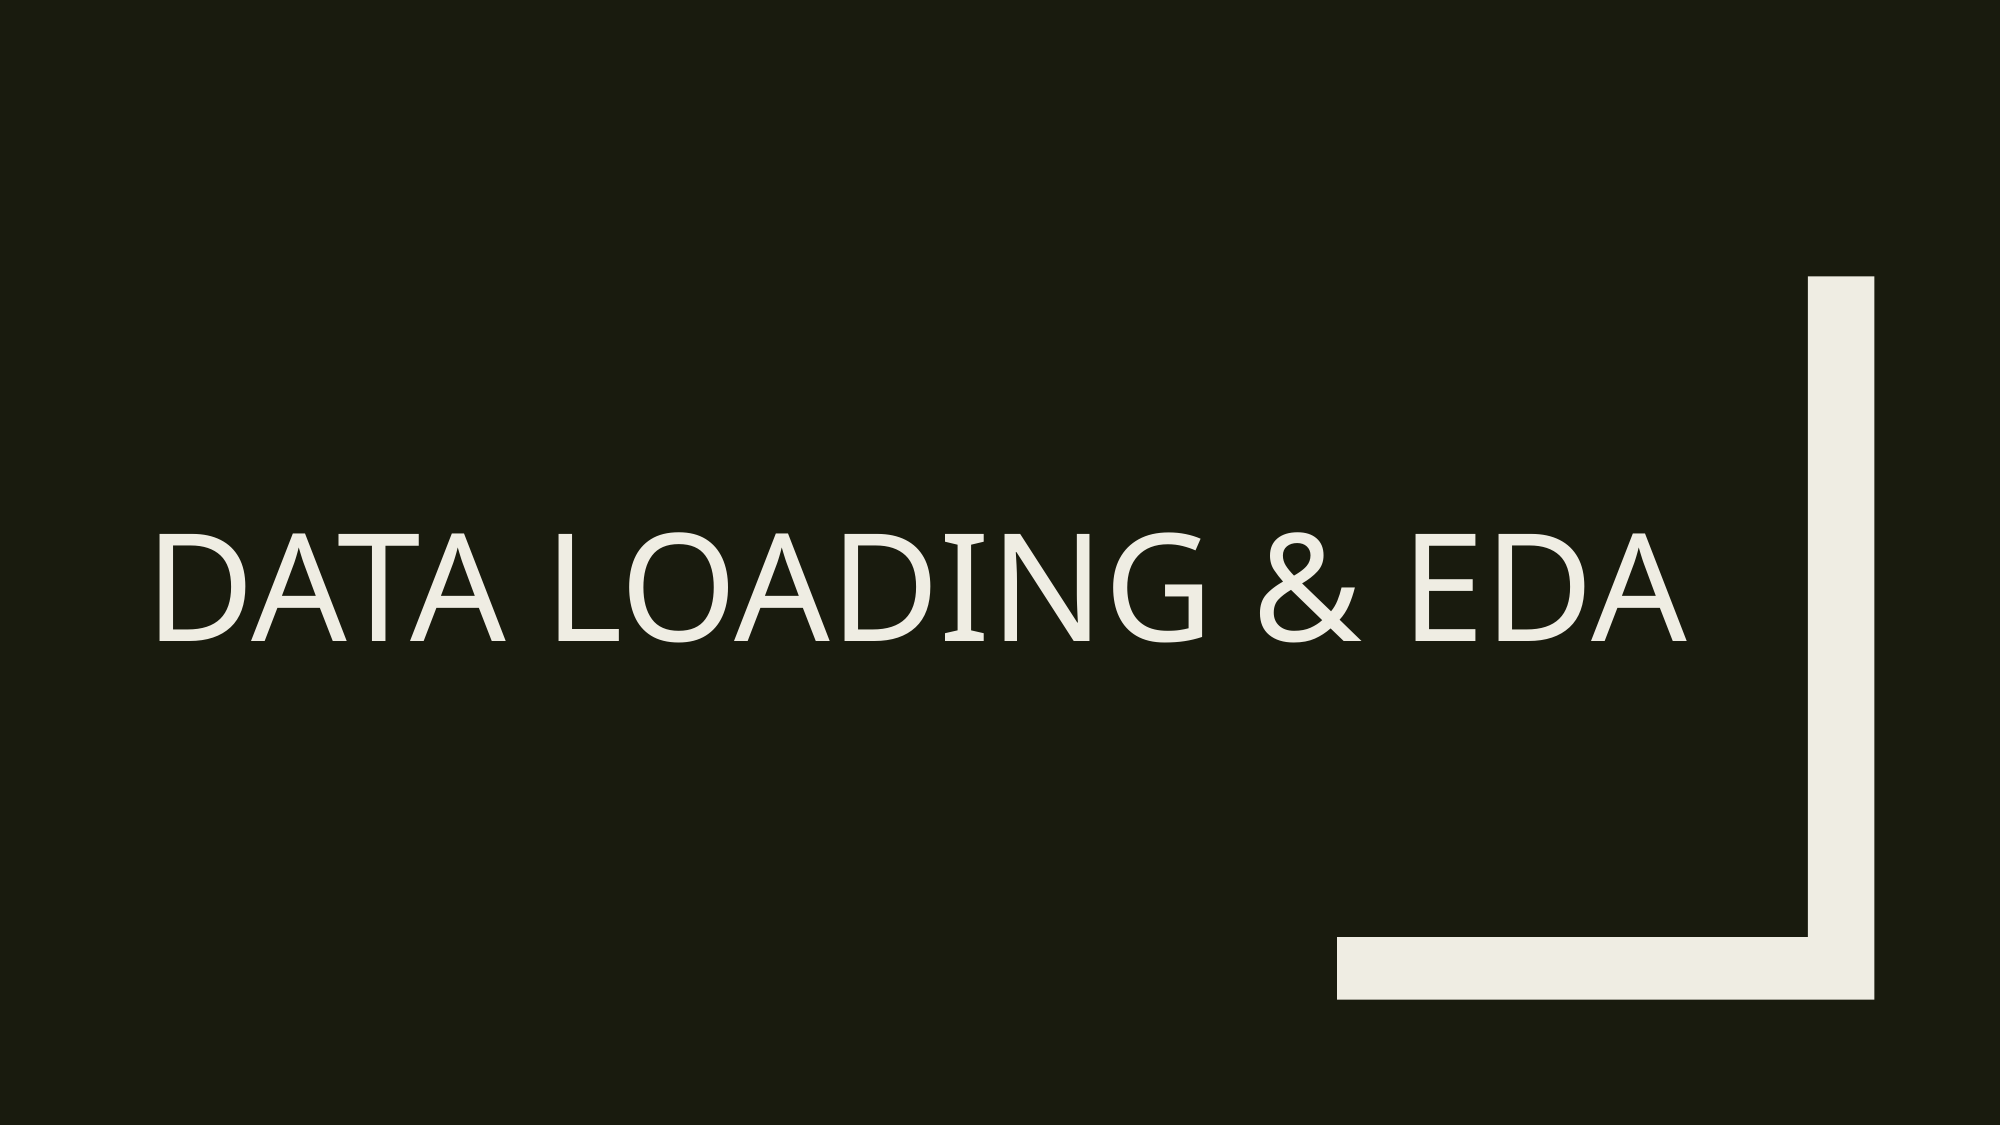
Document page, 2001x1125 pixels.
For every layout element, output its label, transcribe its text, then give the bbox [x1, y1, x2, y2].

title Data Loading & eda [125, 213, 1703, 682]
